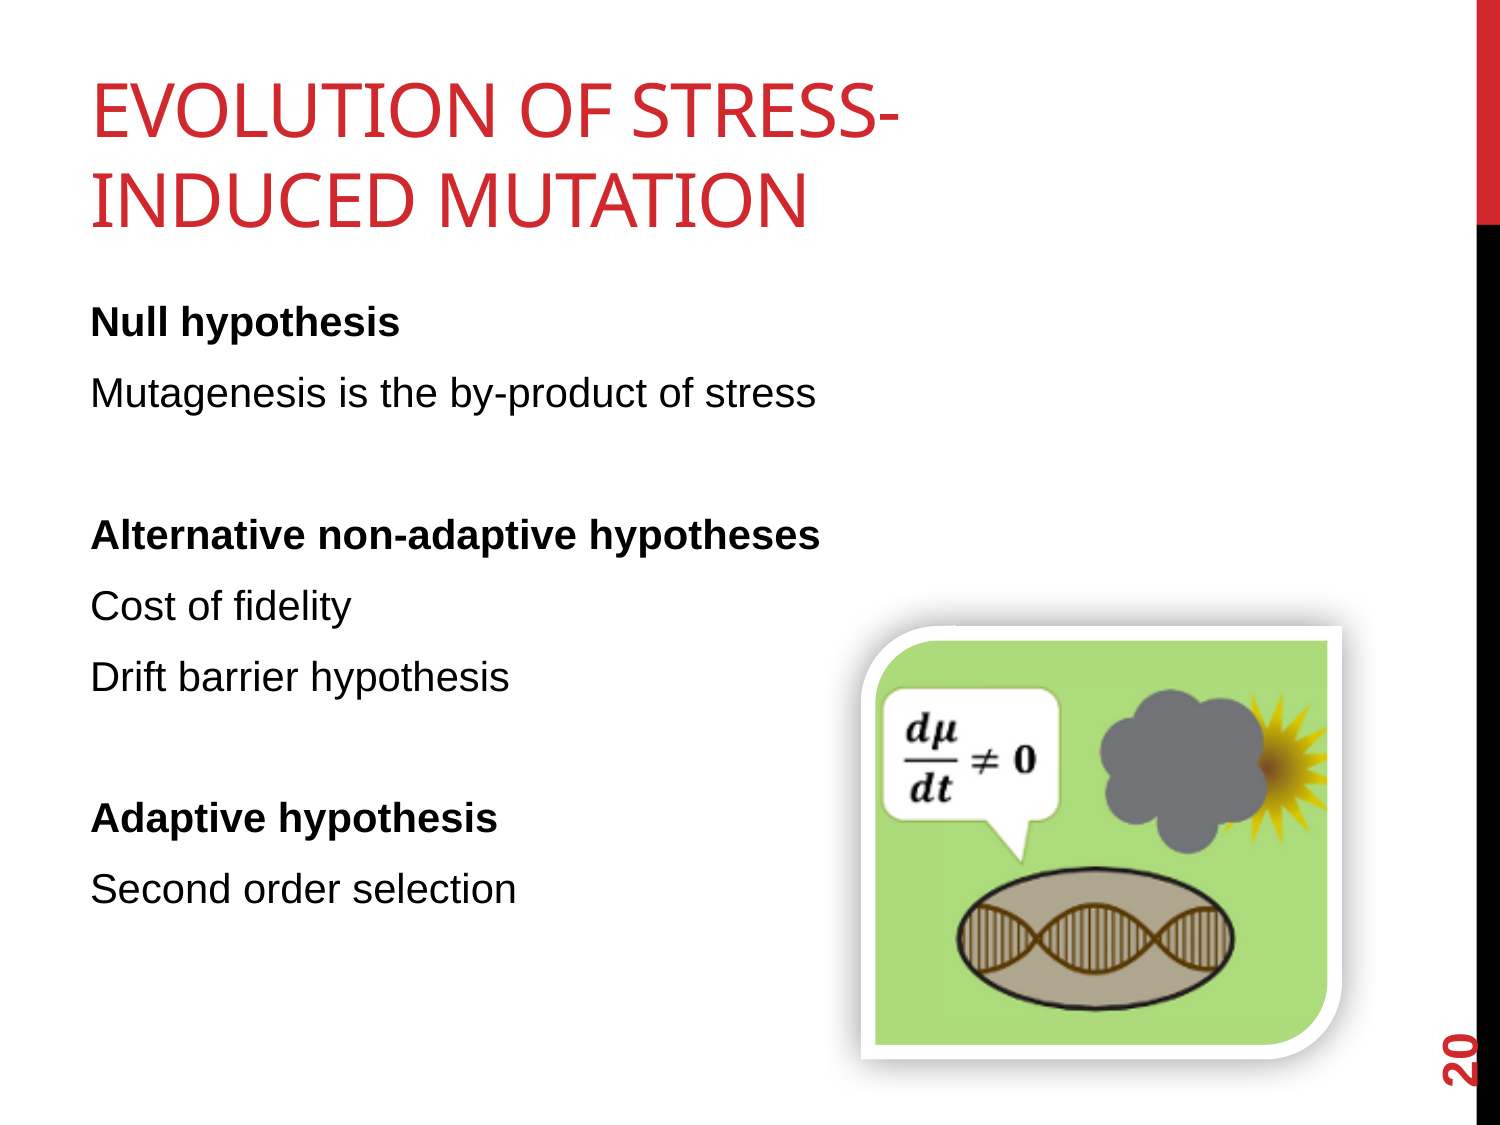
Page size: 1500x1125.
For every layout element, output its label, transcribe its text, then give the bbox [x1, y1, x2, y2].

slide_number 20 [1427, 887, 1488, 1104]
picture [867, 632, 1336, 1053]
list Null hypothesis Mutagenesis is the by-product of stress Alternative non-adaptive hypotheses Cost of fidelity Drift barrier hypothesis Adaptive hypothesis Second order selection [75, 287, 1325, 1005]
title Evolution of stress-induced mutation [75, 25, 1025, 250]
